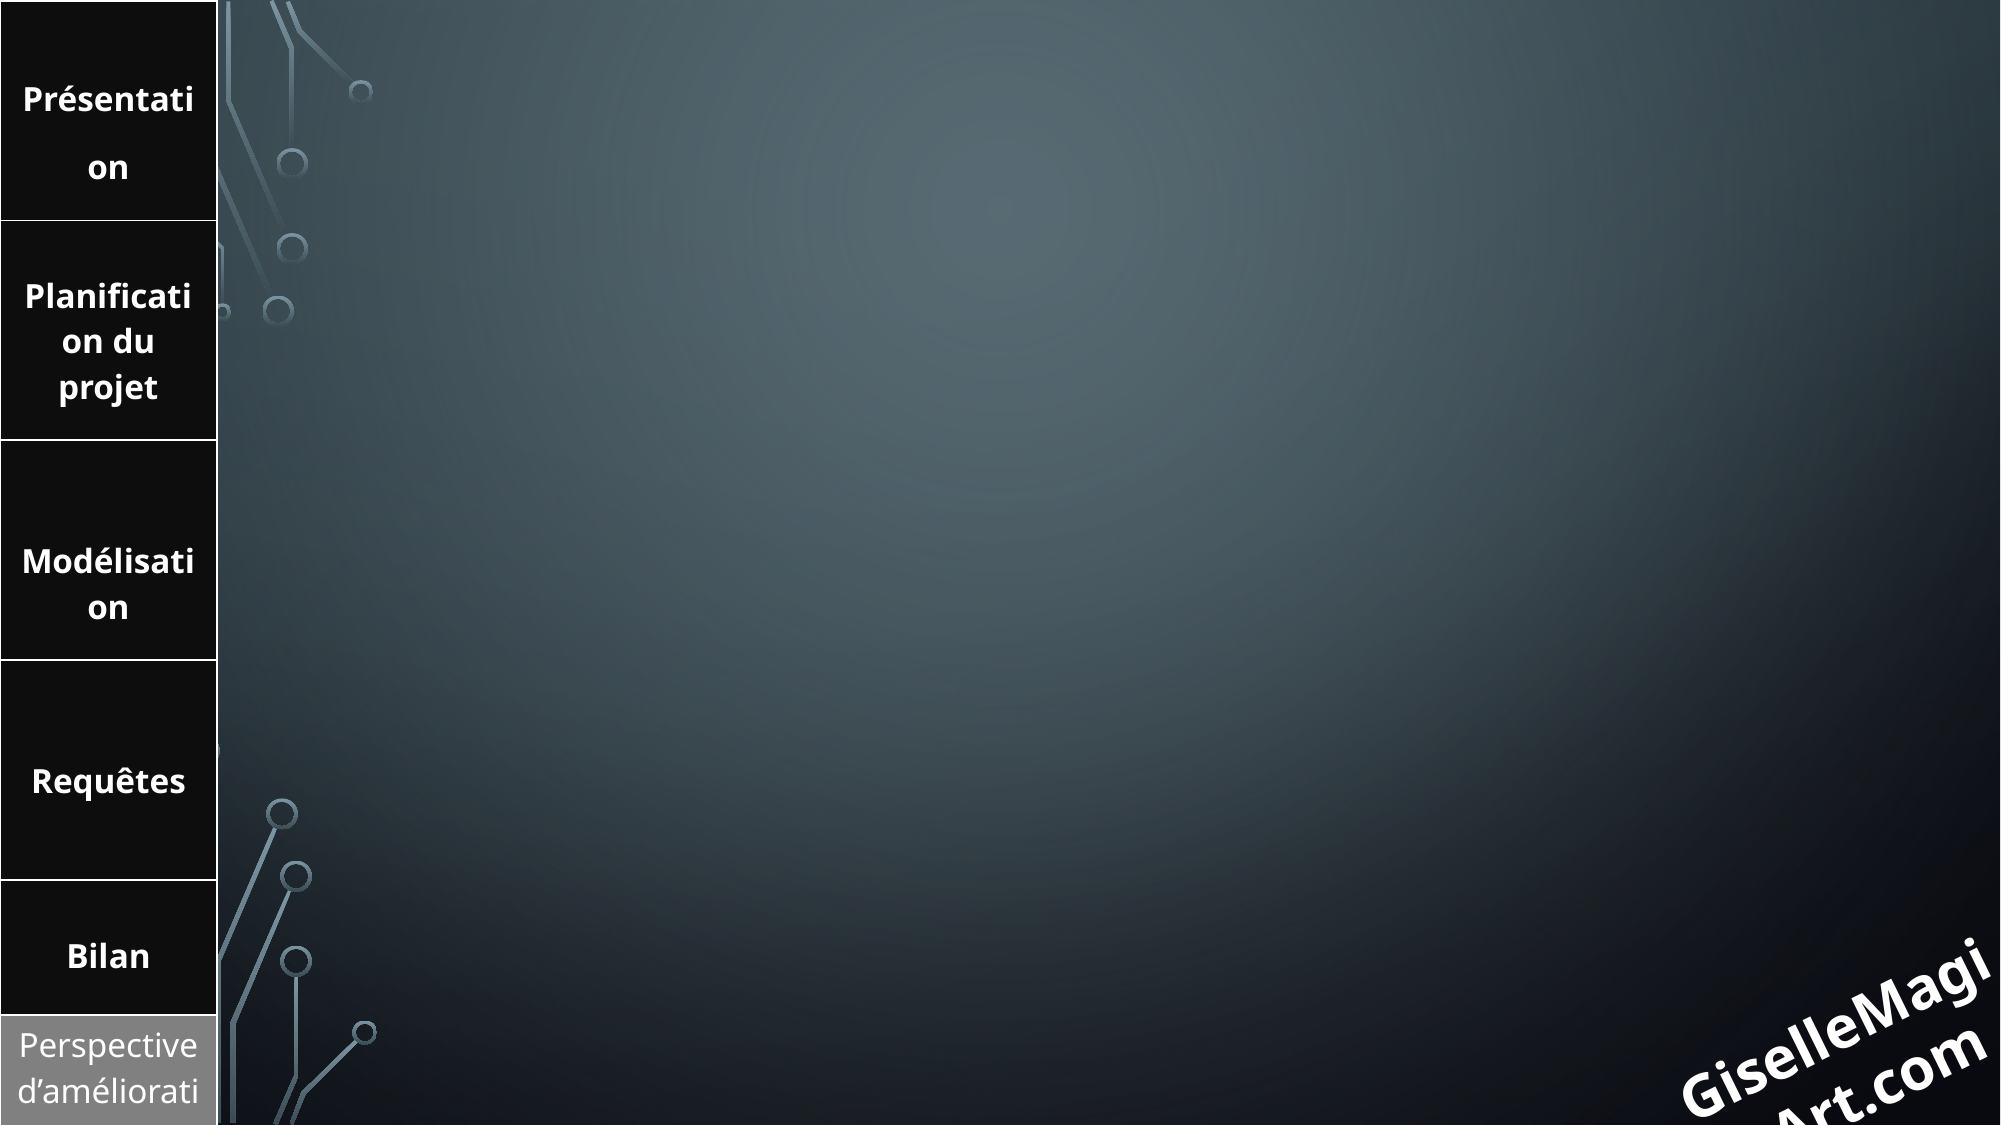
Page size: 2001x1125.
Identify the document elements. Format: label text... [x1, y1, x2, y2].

table_cell Bilan [1, 881, 216, 1014]
table_cell Modélisation [1, 441, 216, 659]
table_header Présentation [1, 2, 216, 220]
table_cell Requêtes [1, 661, 216, 879]
table_cell Planification du projet [1, 221, 216, 439]
text_box GiselleMagicArt.com [1638, 903, 2000, 1125]
table_cell Perspective d’amélioration [1, 1016, 216, 1125]
